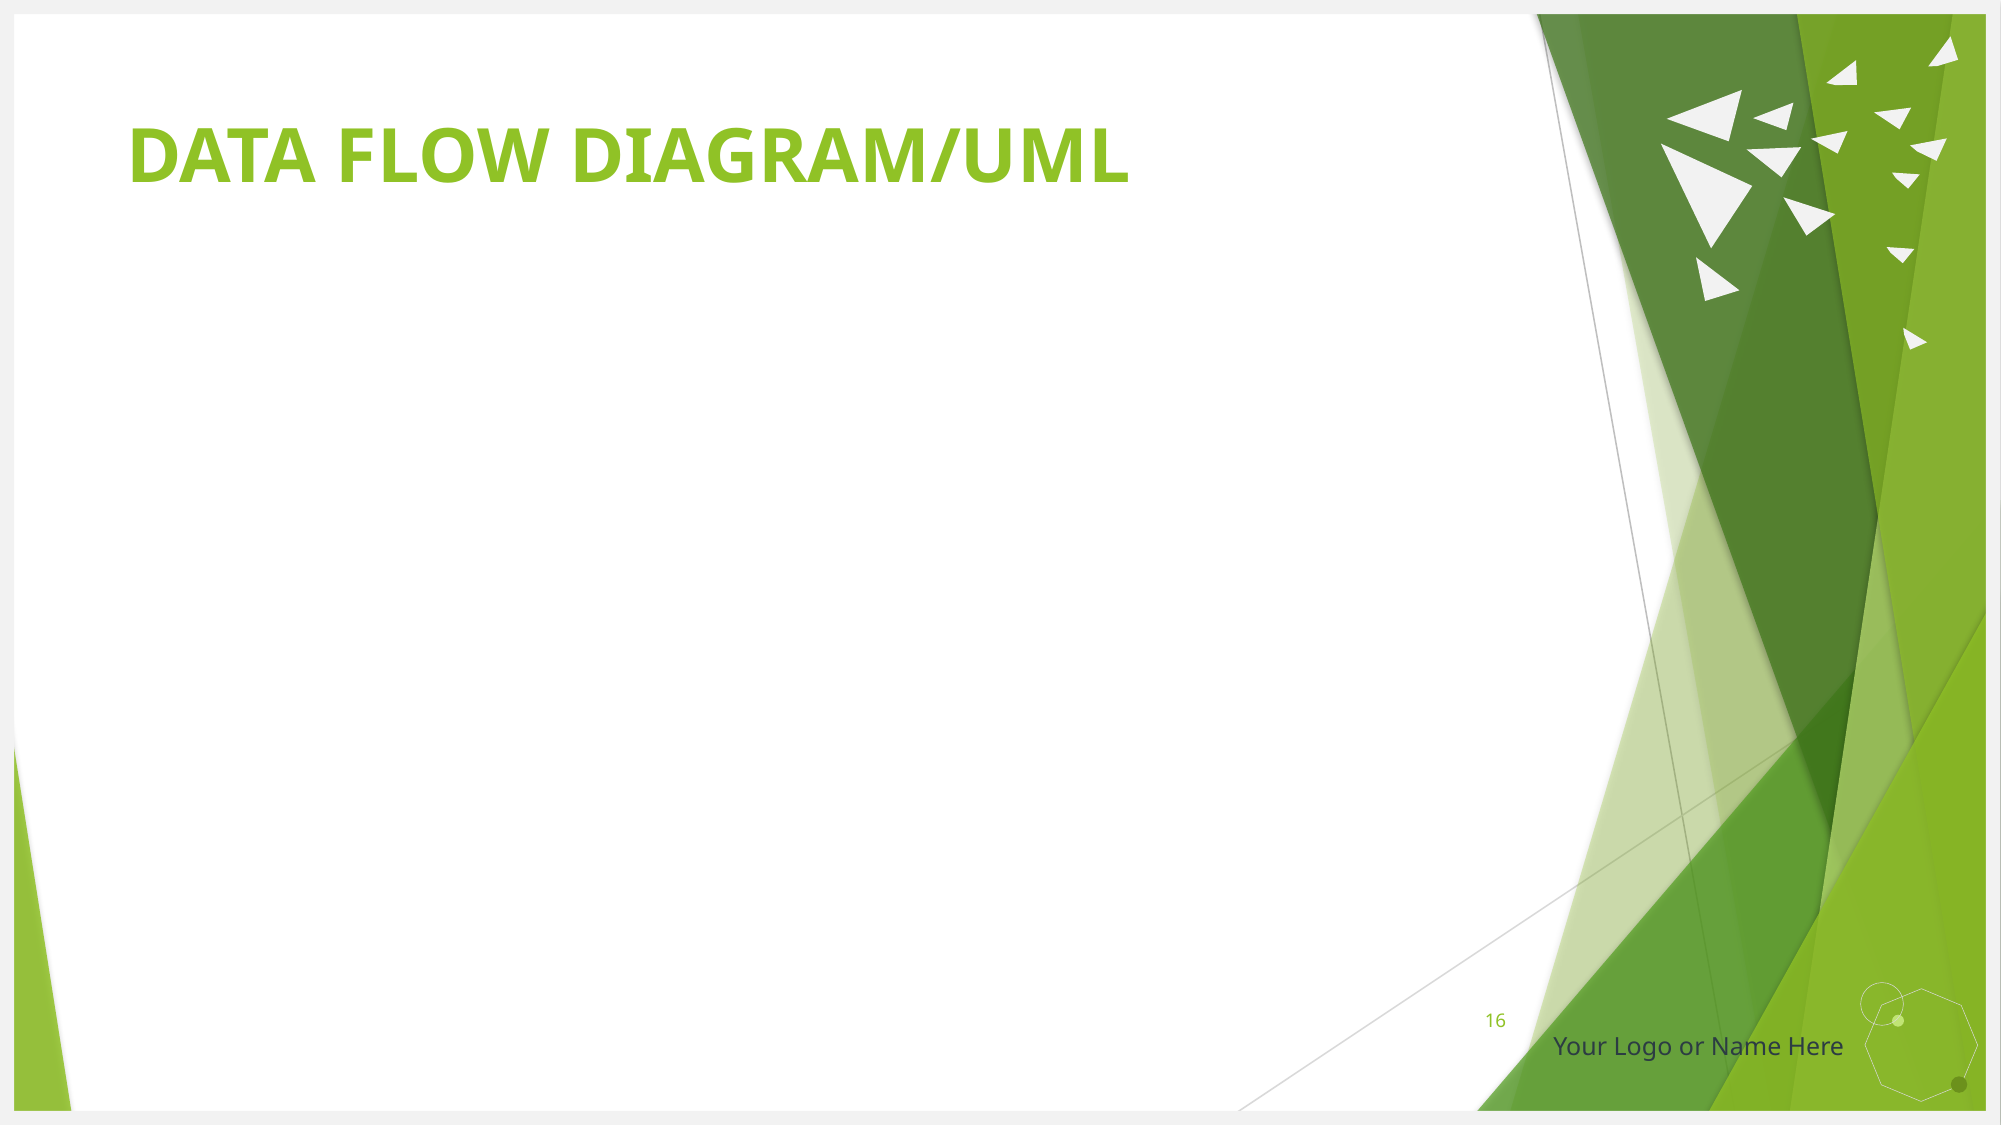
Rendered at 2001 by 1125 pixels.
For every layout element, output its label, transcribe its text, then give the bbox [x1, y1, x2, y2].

slide_number 16 [1409, 991, 1522, 1051]
title DATA FLOW DIAGRAM/UML [111, 99, 1522, 317]
